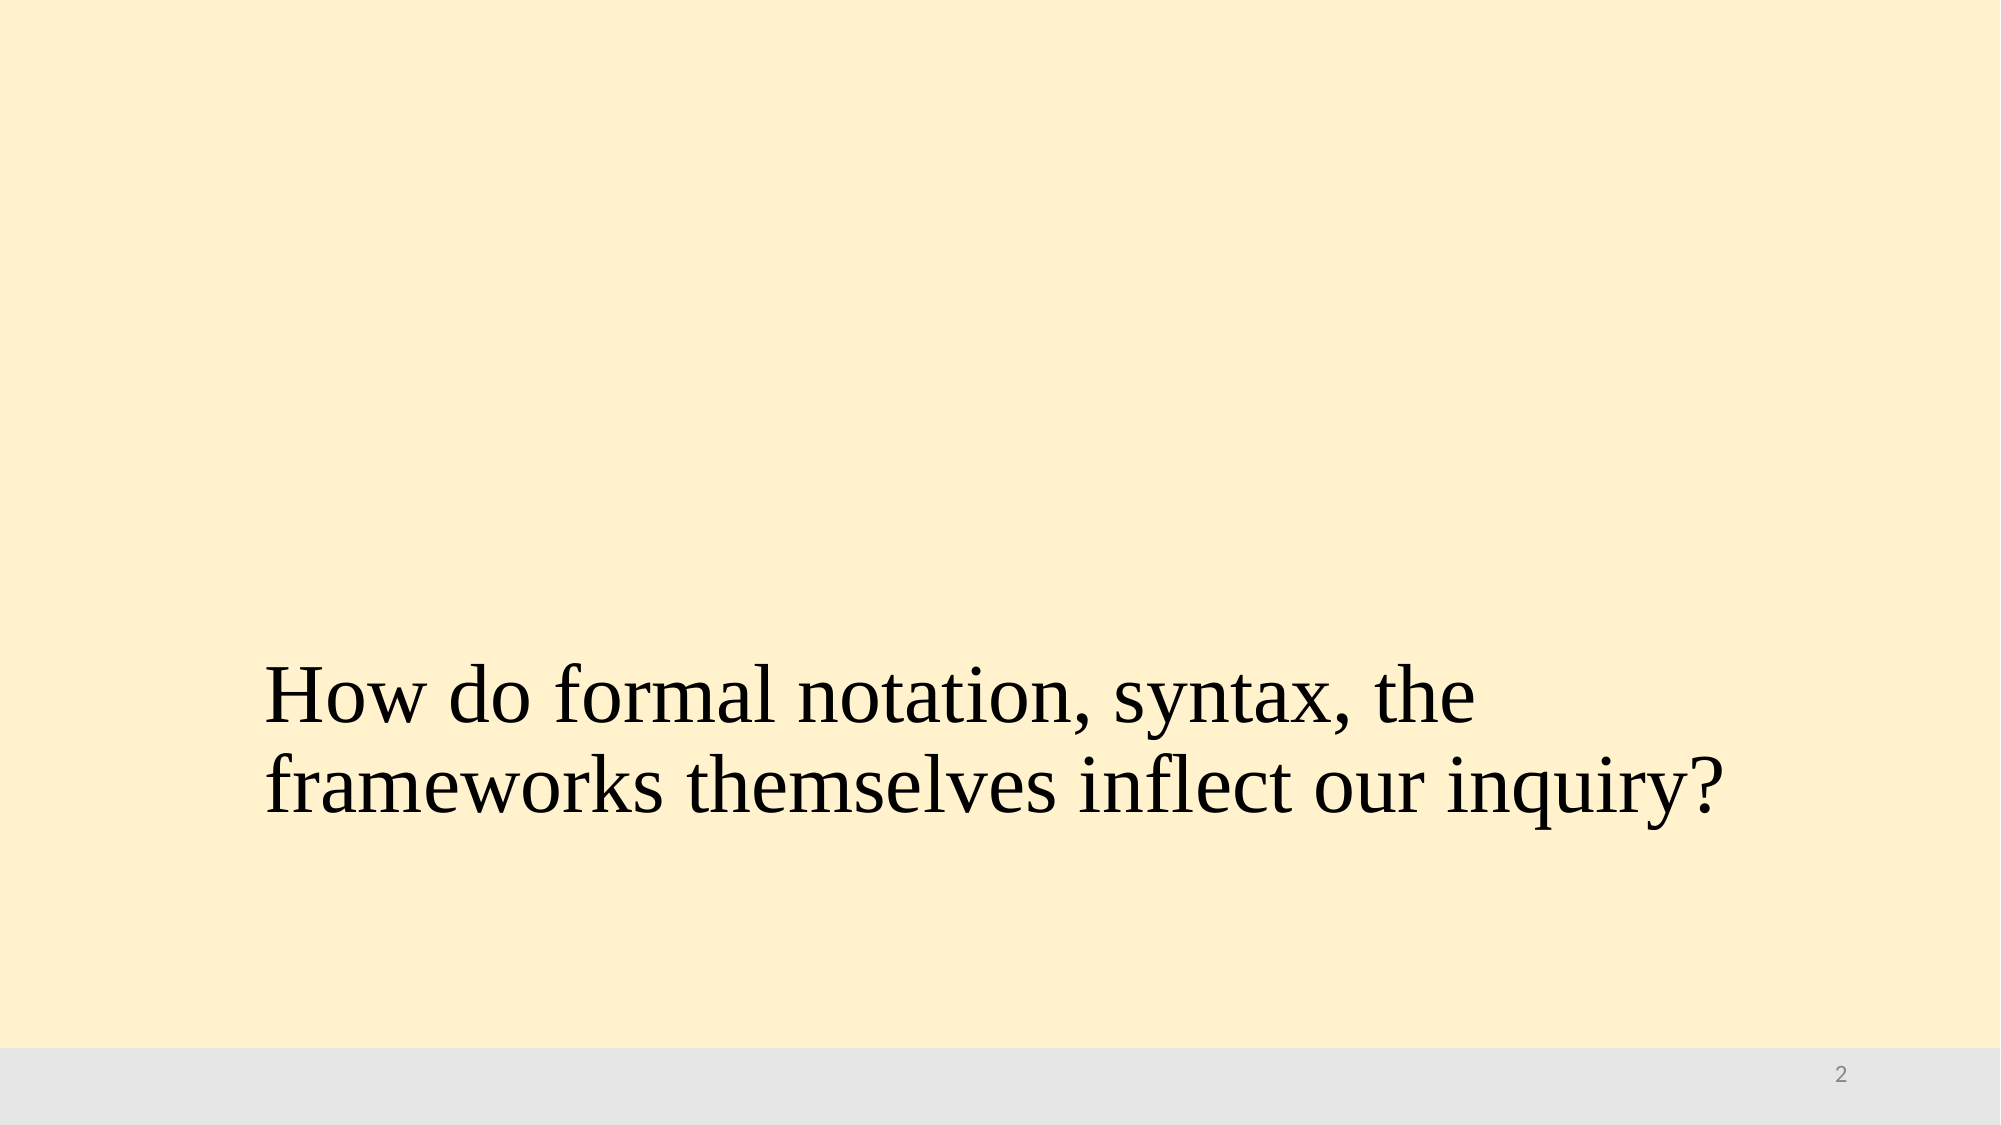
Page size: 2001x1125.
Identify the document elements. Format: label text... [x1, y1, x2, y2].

slide_number 2 [1412, 1042, 1863, 1103]
title How do formal notation, syntax, the frameworks themselves inflect our inquiry? [249, 446, 1750, 839]
